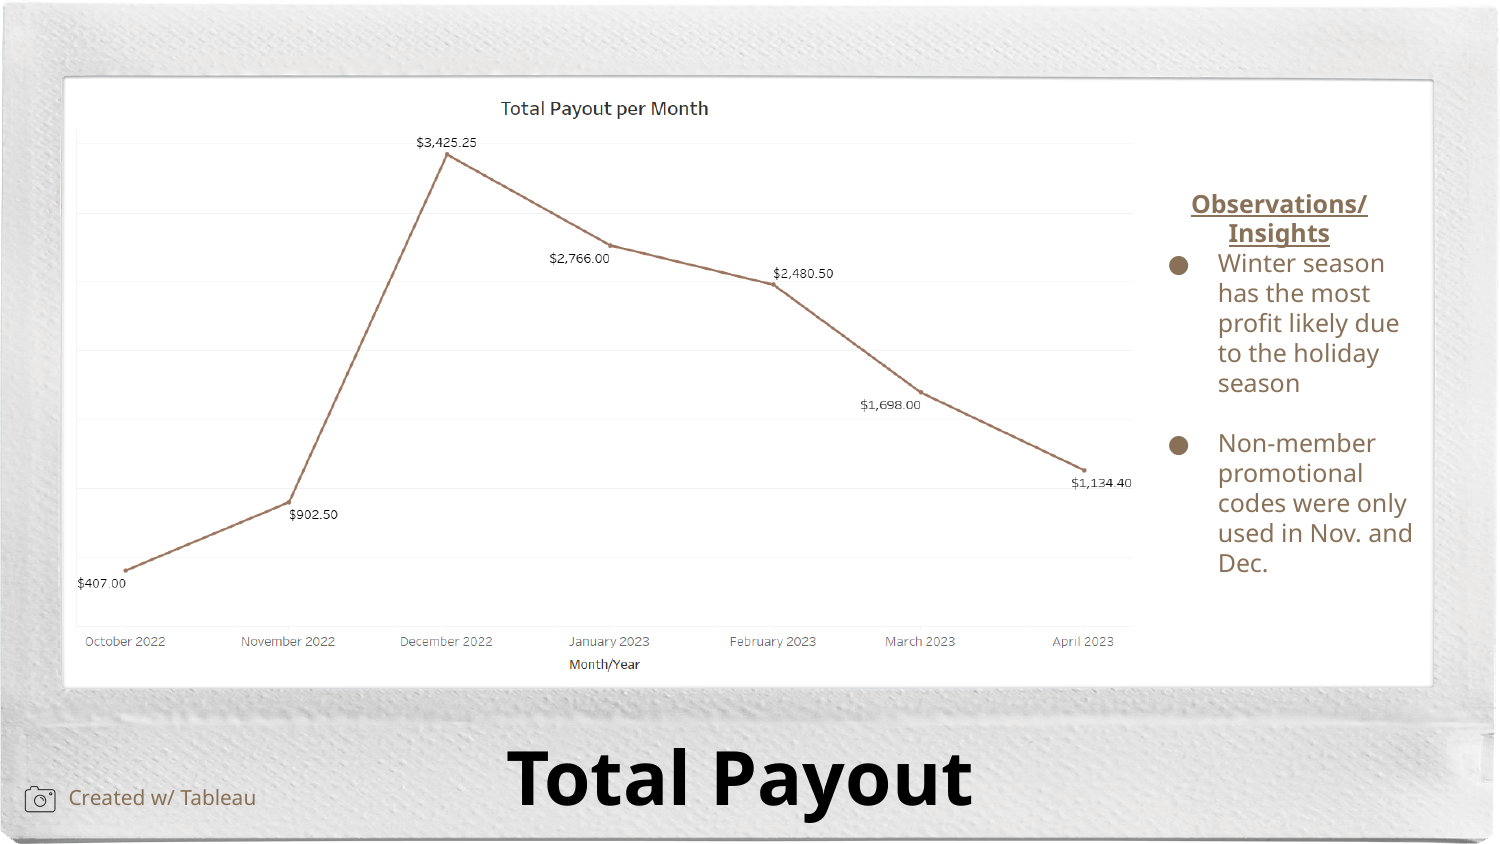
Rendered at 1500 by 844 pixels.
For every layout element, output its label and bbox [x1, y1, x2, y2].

picture [0, 0, 1500, 844]
text_box [22, 771, 420, 828]
